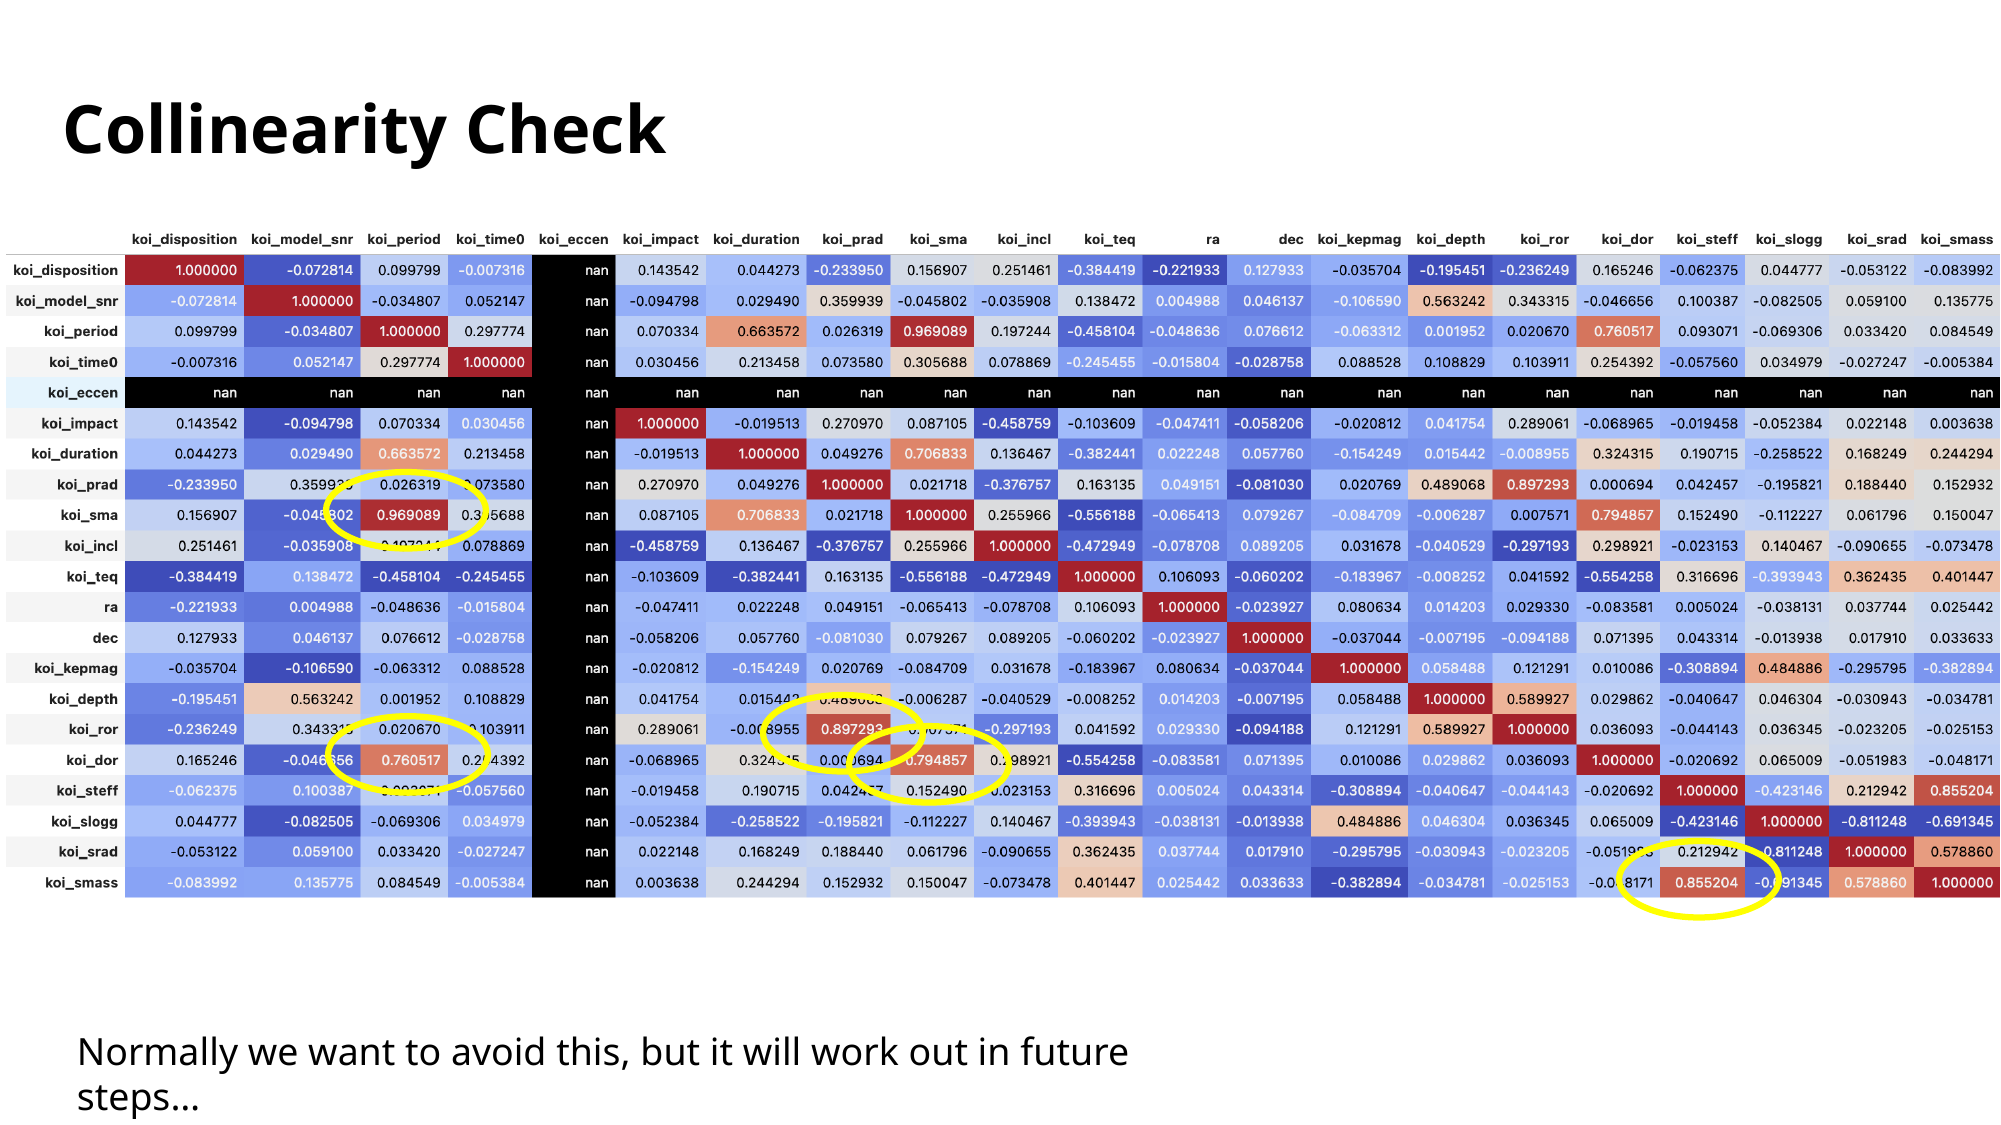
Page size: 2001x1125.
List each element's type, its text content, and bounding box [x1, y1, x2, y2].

text_box Collinearity Check [48, 0, 1048, 175]
text_box Normally we want to avoid this, but it will work out in future steps… [62, 1020, 1224, 1125]
text_box [1627, 898, 1771, 919]
picture [0, 227, 2000, 898]
